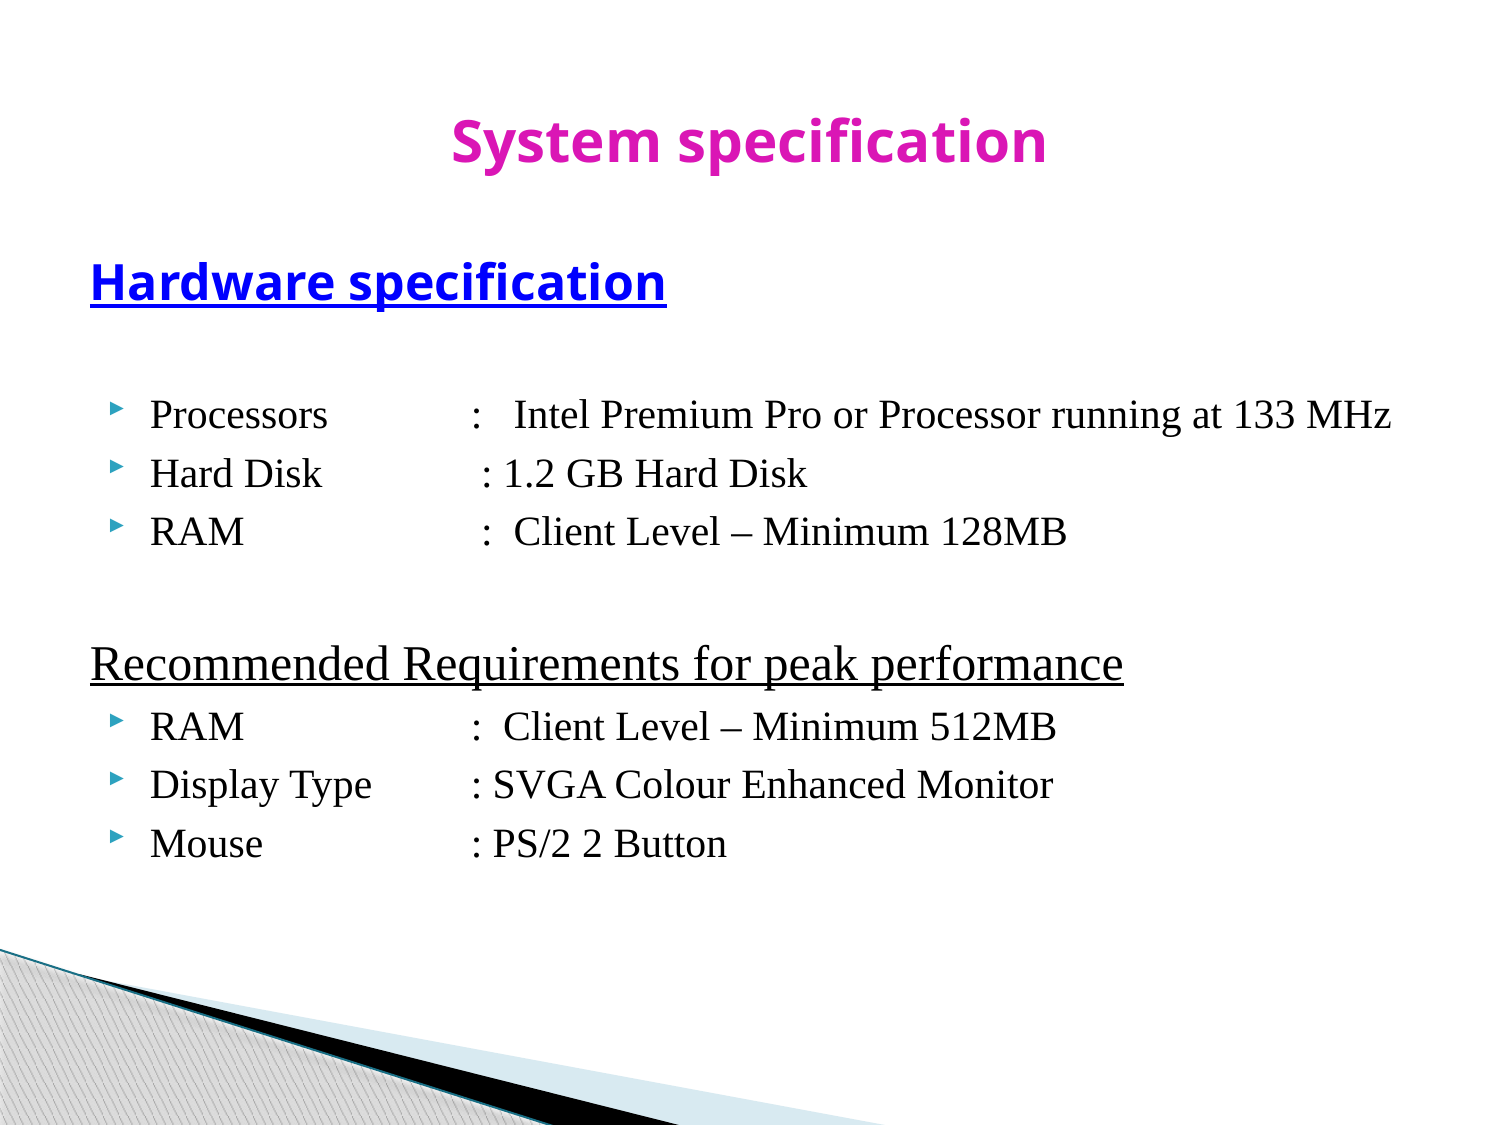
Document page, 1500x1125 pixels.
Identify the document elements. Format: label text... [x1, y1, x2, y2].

list Hardware specification Processors : Intel Premium Pro or Processor running at 133 MHz Hard Disk : 1.2 GB Hard Disk RAM : Client Level – Minimum 128MB Recommended Requirements for peak performance RAM : Client Level – Minimum 512MB Display Type : SVGA Colour Enhanced Monitor Mouse : PS/2 2 Button [75, 243, 1425, 986]
title System specification [75, 45, 1425, 233]
